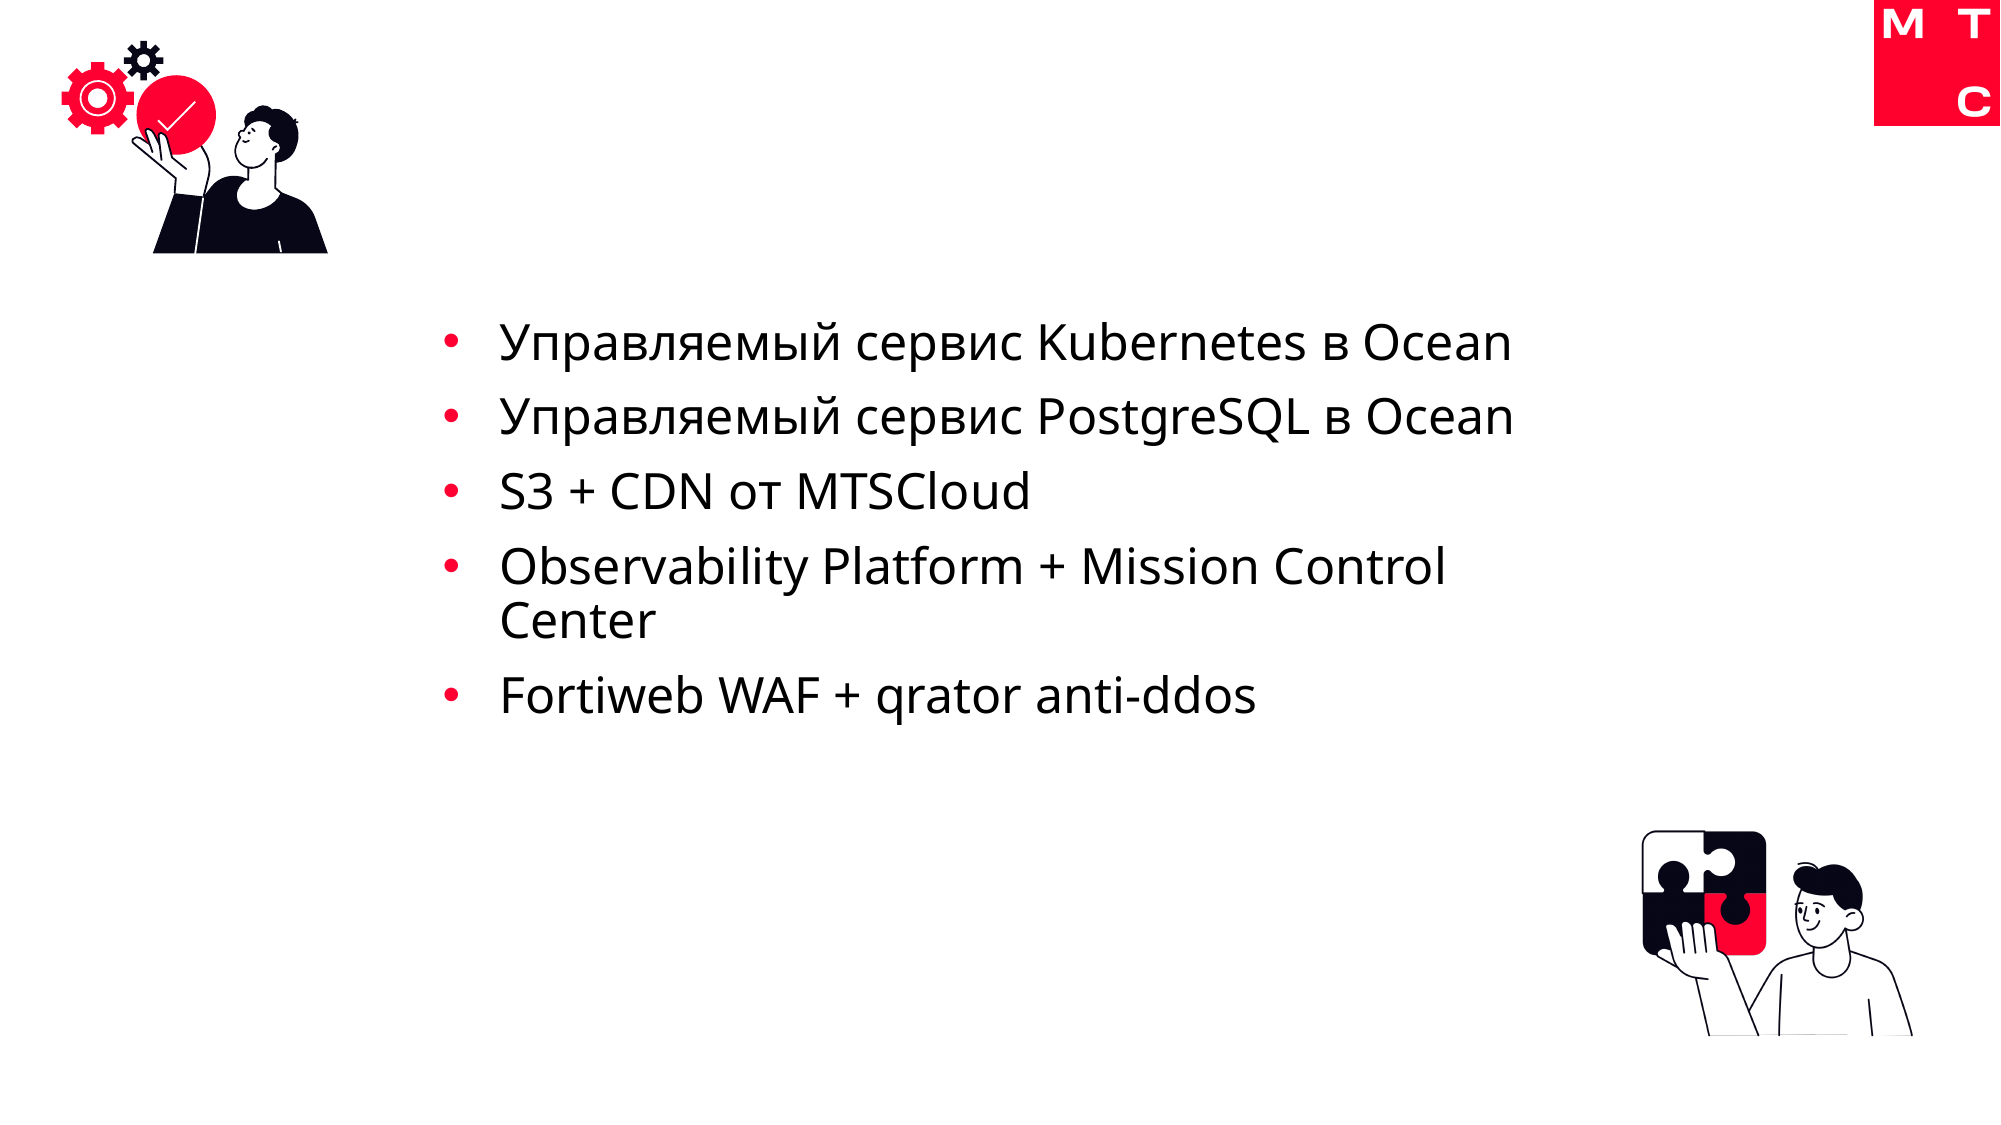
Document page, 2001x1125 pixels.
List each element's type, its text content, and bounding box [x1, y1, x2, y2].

text_box Управляемый сервис Kubernetes в Ocean Управляемый сервис PostgreSQL в Ocean S3 + CDN от MTSCloud Observability Platform + Mission Control Center Fortiweb WAF + qrator anti-ddos [442, 316, 1558, 725]
picture [1641, 830, 1913, 1037]
picture [1874, 0, 2000, 126]
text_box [61, 40, 328, 255]
